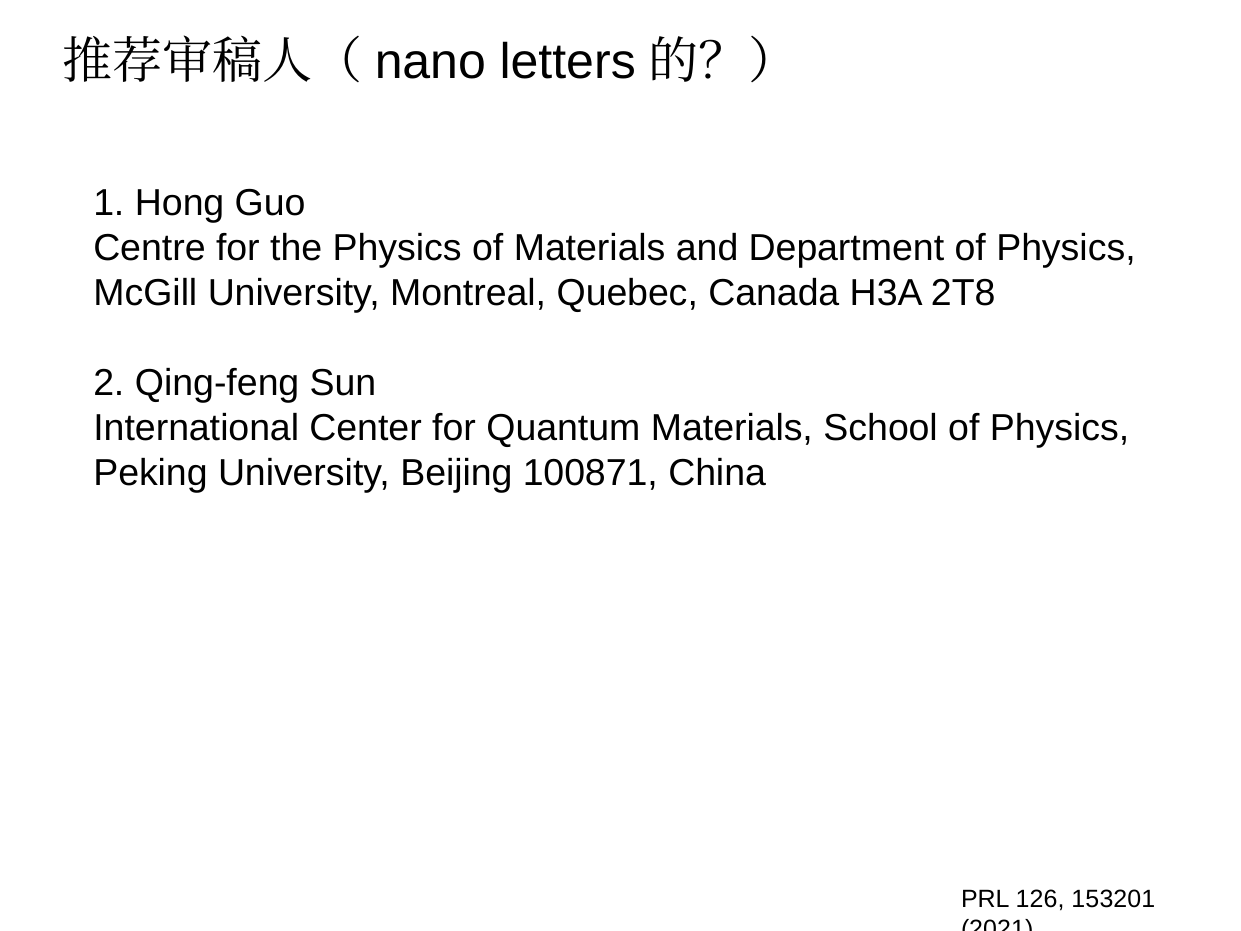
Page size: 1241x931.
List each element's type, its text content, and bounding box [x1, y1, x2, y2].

text_box 推荐审稿人（nano letters的？） [48, 21, 813, 97]
text_box PRL 126, 153201 (2021) [946, 875, 1230, 931]
text_box 1. Hong Guo Centre for the Physics of Materials and Department of Physics, McGill University, Montreal, Quebec, Canada H3A 2T8 2. Qing-feng Sun International Center for Quantum Materials, School of Physics, Peking University, Beijing 100871, China [78, 170, 1162, 591]
